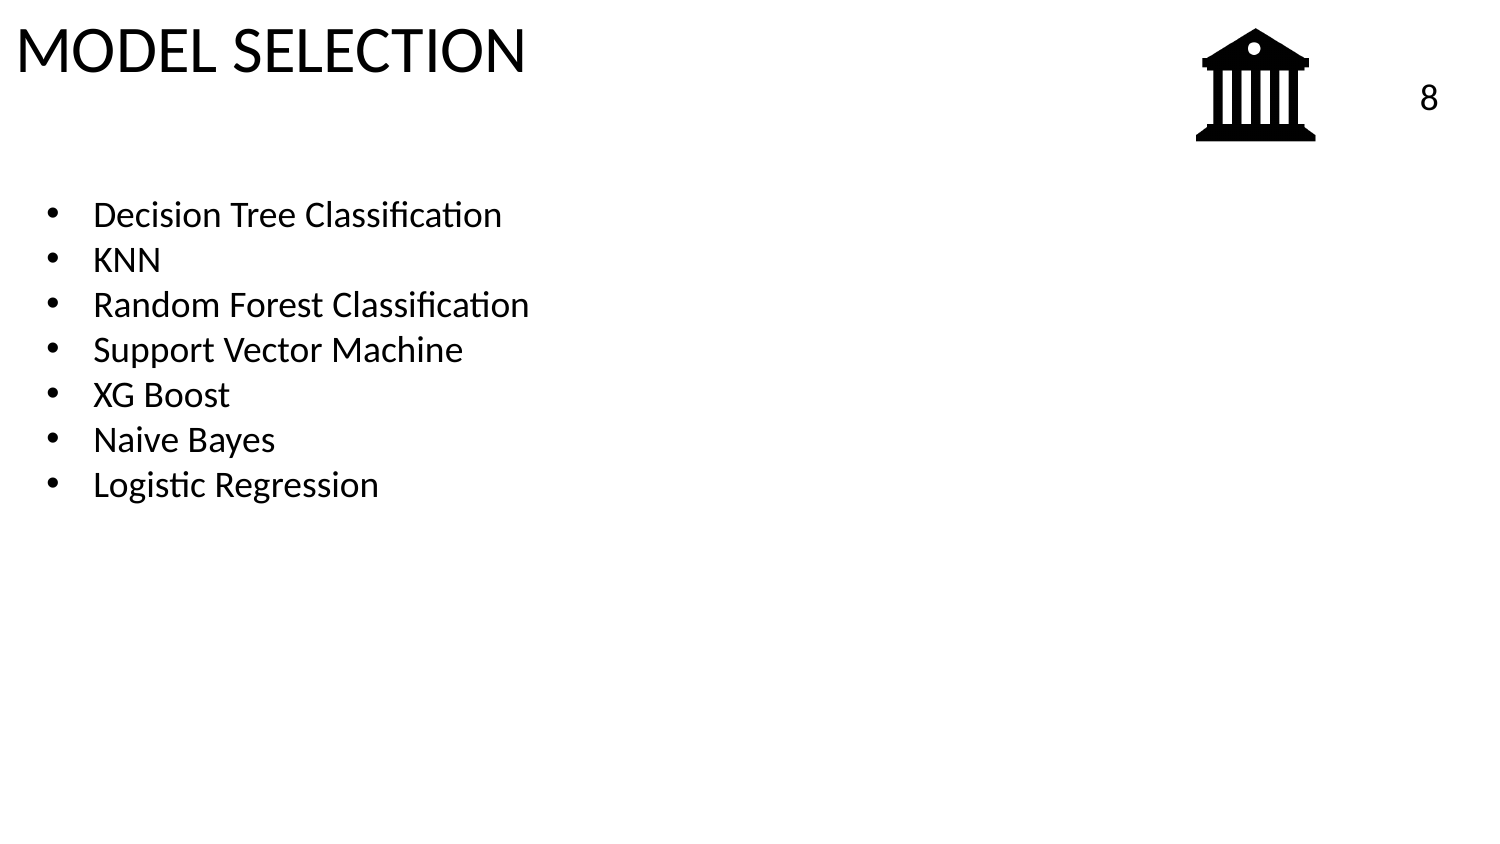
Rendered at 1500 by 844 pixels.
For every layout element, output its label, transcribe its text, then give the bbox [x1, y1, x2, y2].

picture [1180, 9, 1331, 160]
text_box 8 [1404, 65, 1455, 126]
title MODEL SELECTION [0, 0, 853, 126]
text_box Decision Tree Classification KNN Random Forest Classification Support Vector Machine XG Boost Naive Bayes Logistic Regression [31, 182, 711, 648]
